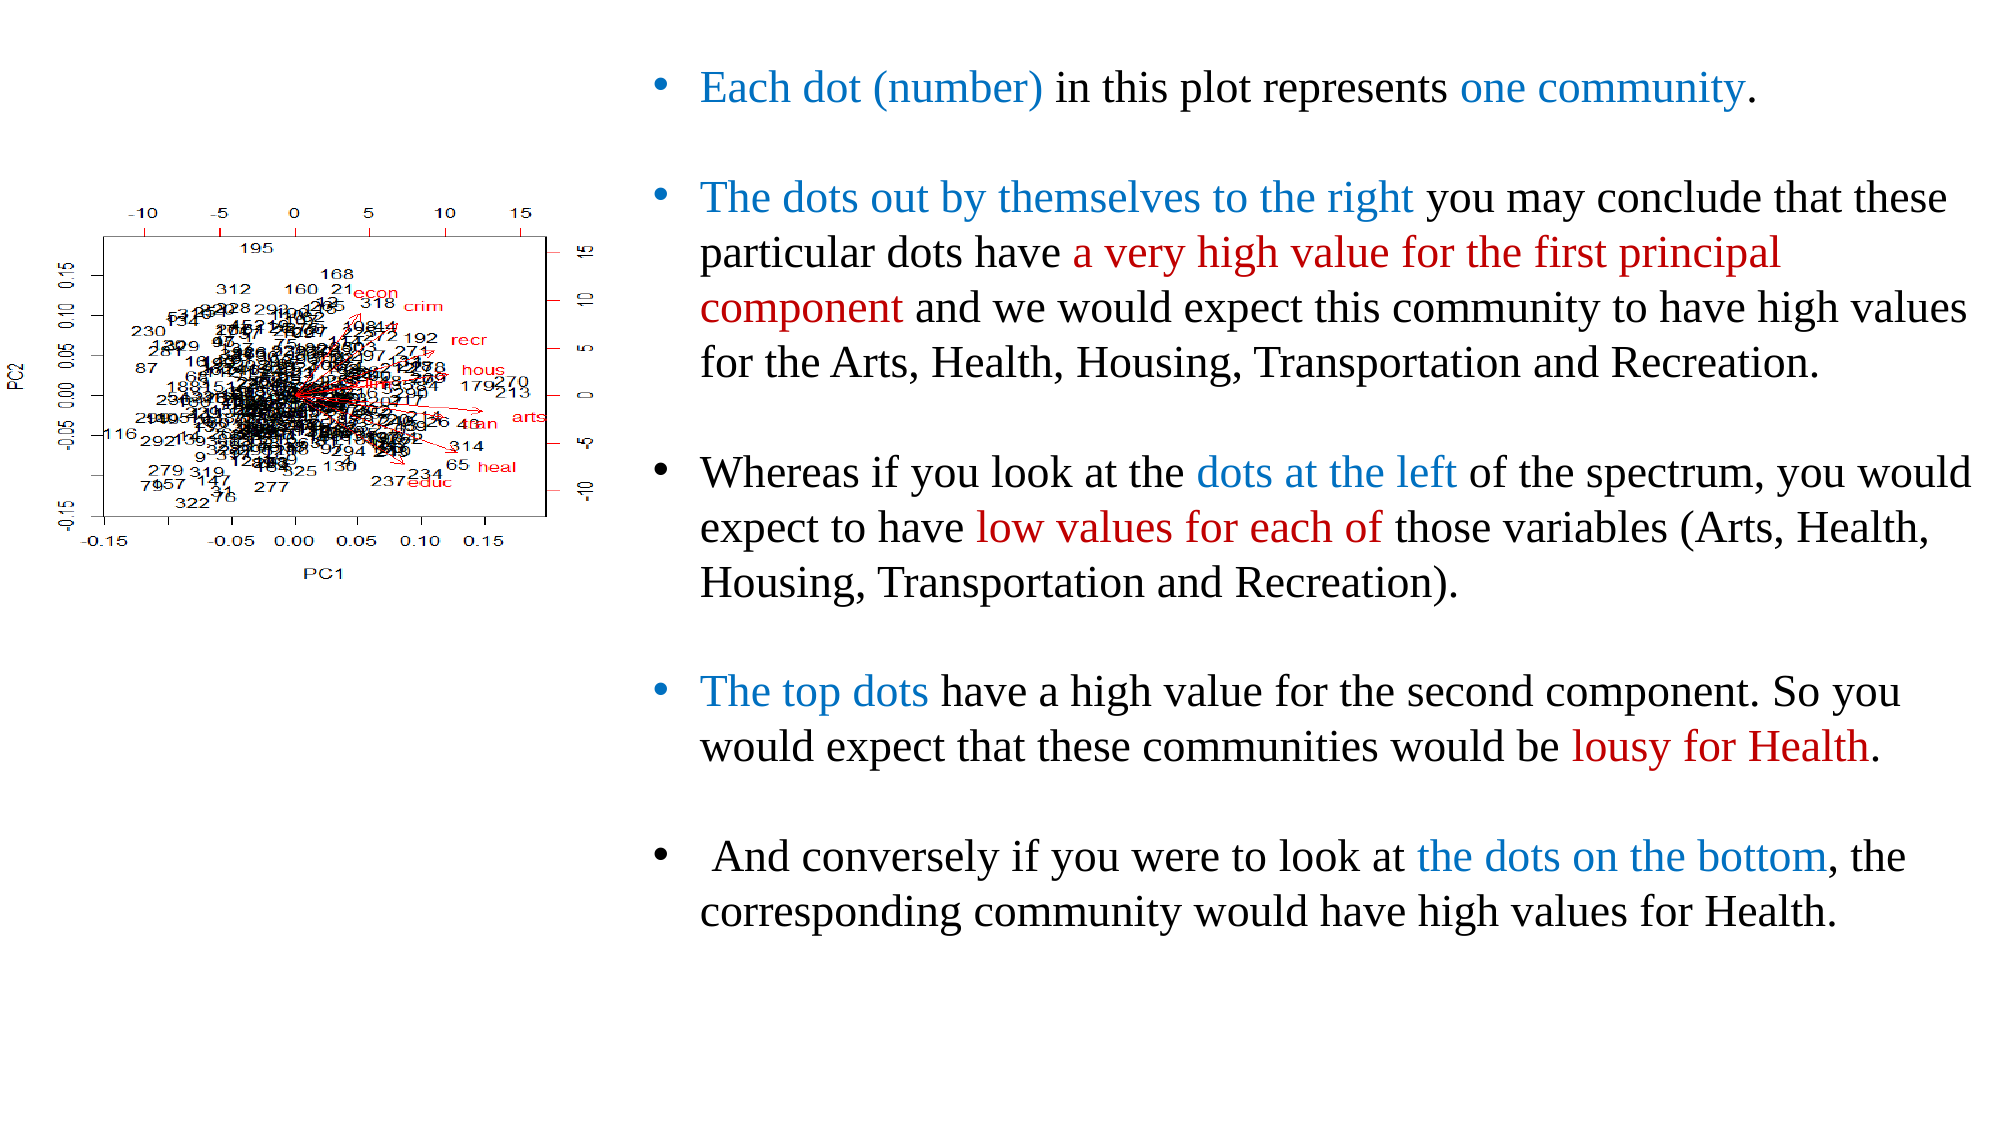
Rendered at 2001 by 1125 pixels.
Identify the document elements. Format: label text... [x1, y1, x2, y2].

text_box Each dot (number) in this plot represents one community. The dots out by themselves to the right you may conclude that these particular dots have a very high value for the first principal component and we would expect this community to have high values for the Arts, Health, Housing, Transportation and Recreation. Whereas if you look at the dots at the left of the spectrum, you would expect to have low values for each of those variables (Arts, Health, Housing, Transportation and Recreation). The top dots have a high value for the second component. So you would expect that these communities would be lousy for Health. And conversely if you were to look at the dots on the bottom, the corresponding community would have high values for Health. [638, 48, 2000, 944]
picture [0, 169, 600, 600]
